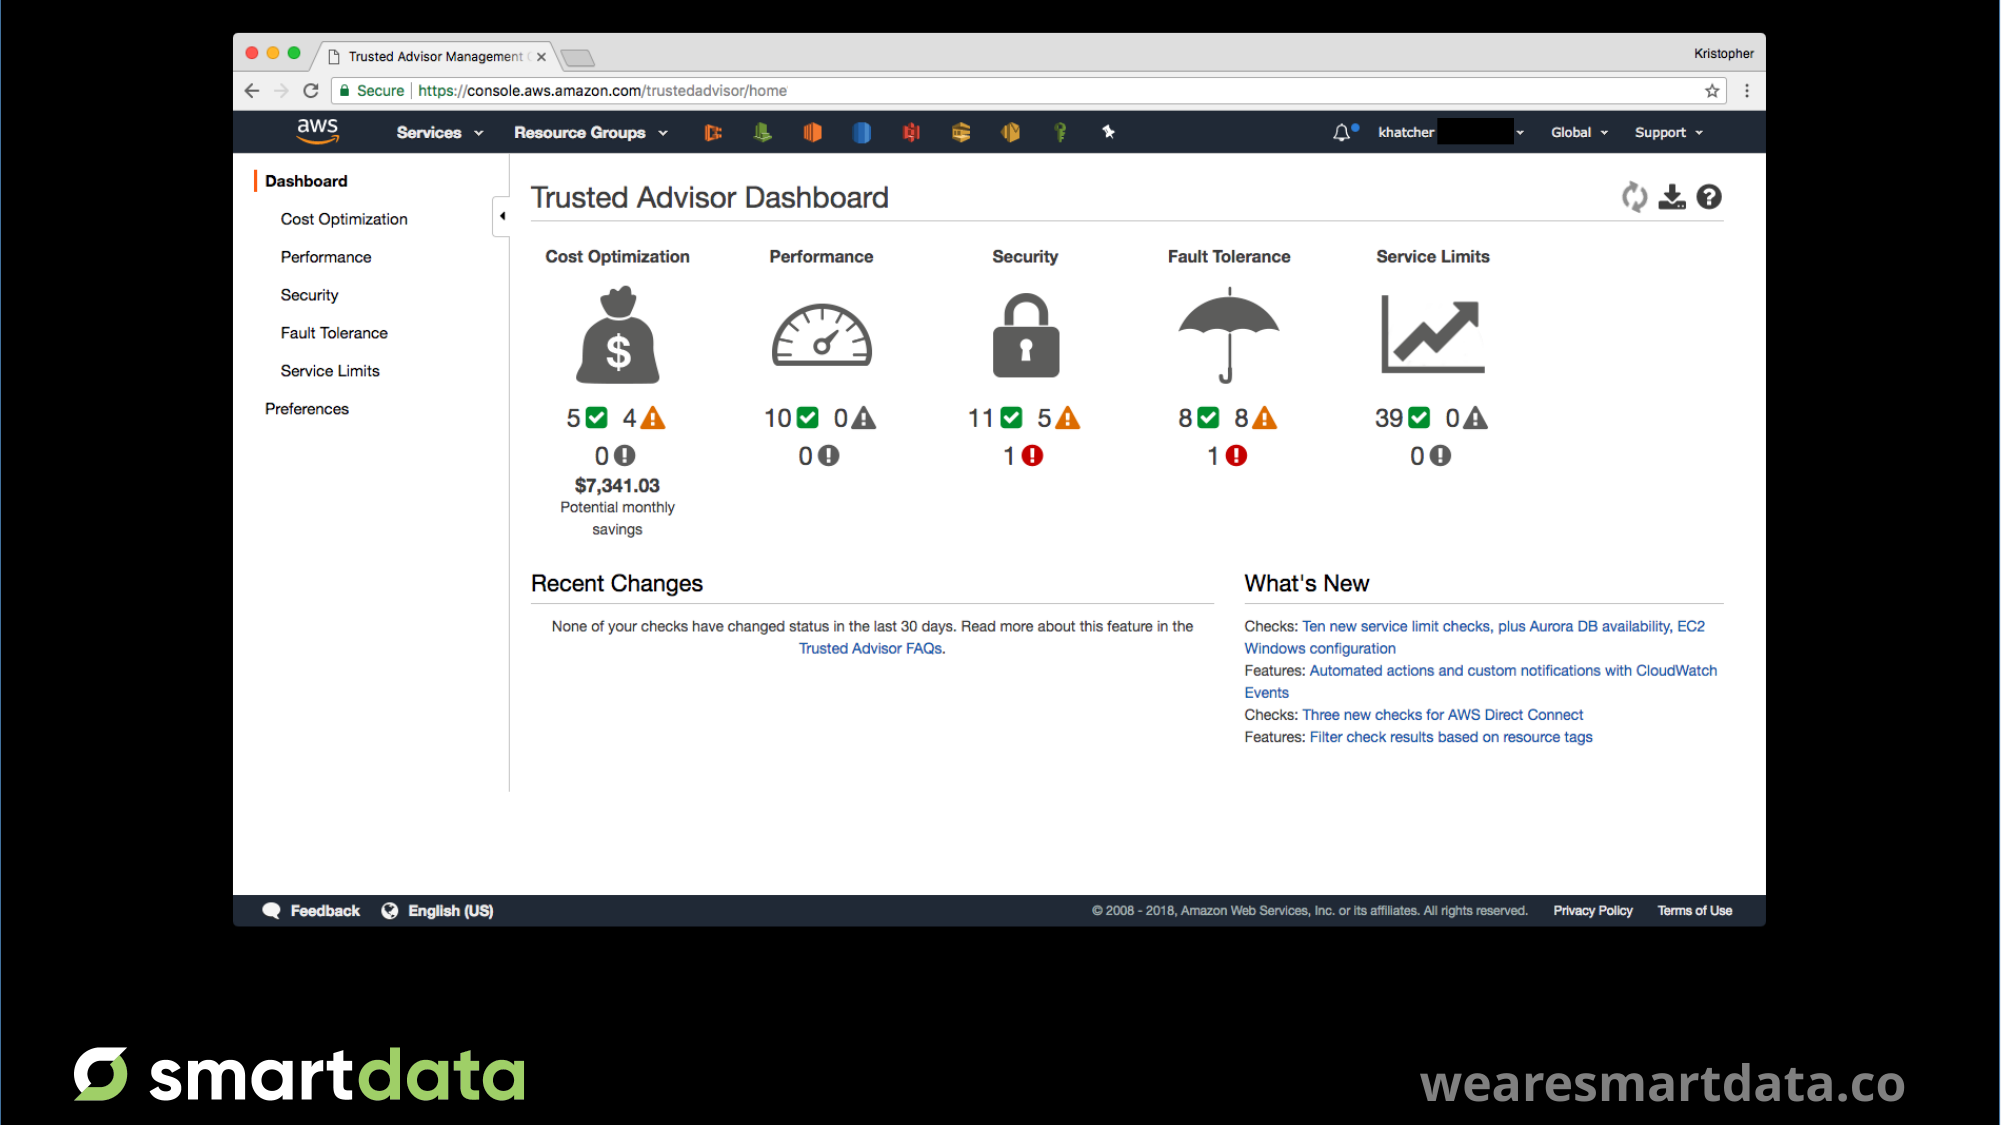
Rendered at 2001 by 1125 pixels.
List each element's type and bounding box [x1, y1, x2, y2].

picture [32, 1027, 540, 1113]
picture [174, 0, 1825, 1011]
